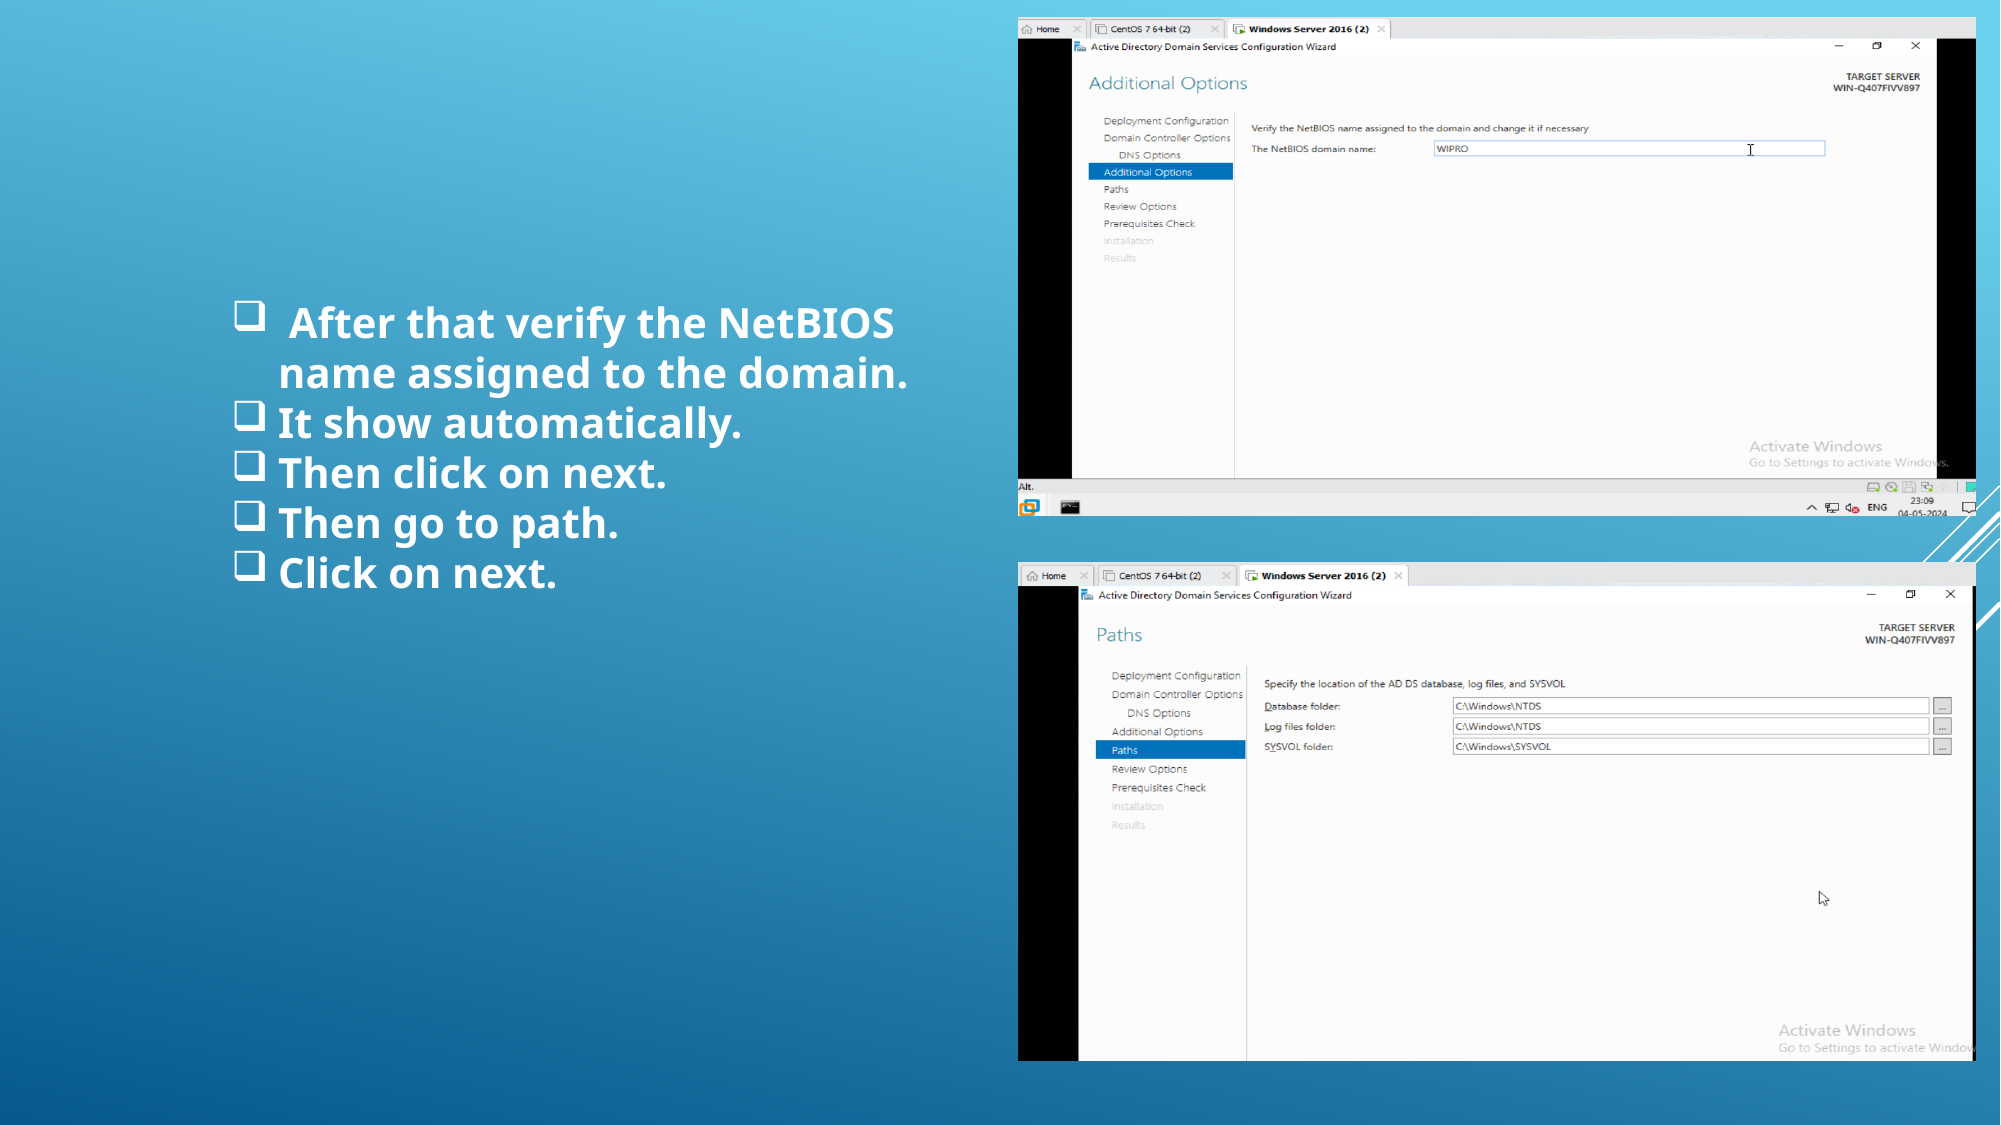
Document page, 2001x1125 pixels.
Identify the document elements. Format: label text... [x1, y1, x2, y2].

picture [1018, 16, 1977, 516]
text_box After that verify the NetBIOS name assigned to the domain. It show automatically. Then click on next. Then go to path. Click on next. [216, 289, 981, 604]
picture [1018, 562, 1977, 1061]
